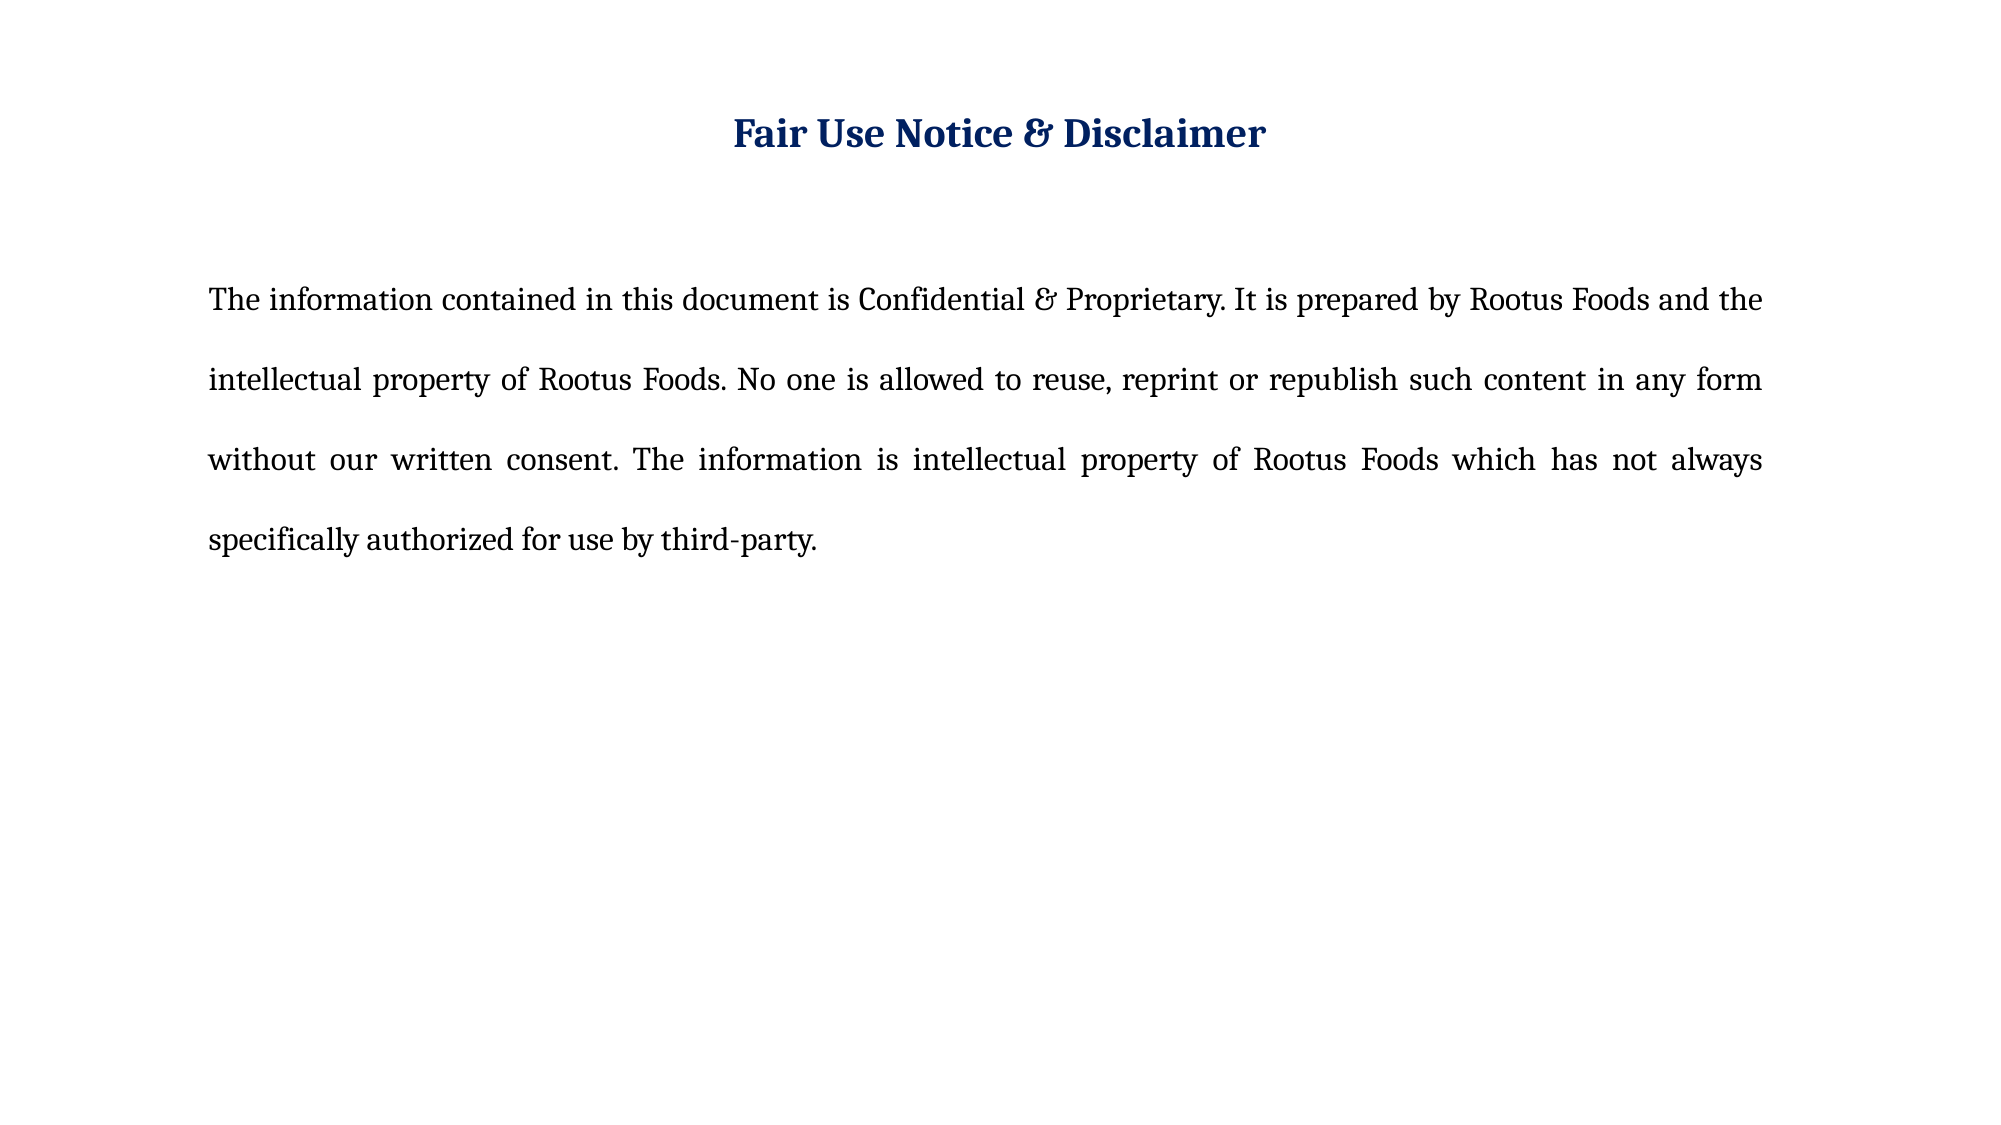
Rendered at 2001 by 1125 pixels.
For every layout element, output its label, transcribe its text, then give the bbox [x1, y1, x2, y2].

text_box The information contained in this document is Confidential & Proprietary. It is prepared by Rootus Foods and the intellectual property of Rootus Foods. No one is allowed to reuse, reprint or republish such content in any form without our written consent. The information is intellectual property of Rootus Foods which has not always specifically authorized for use by third-party. [193, 230, 1781, 565]
text_box Fair Use Notice & Disclaimer [0, 98, 2000, 164]
